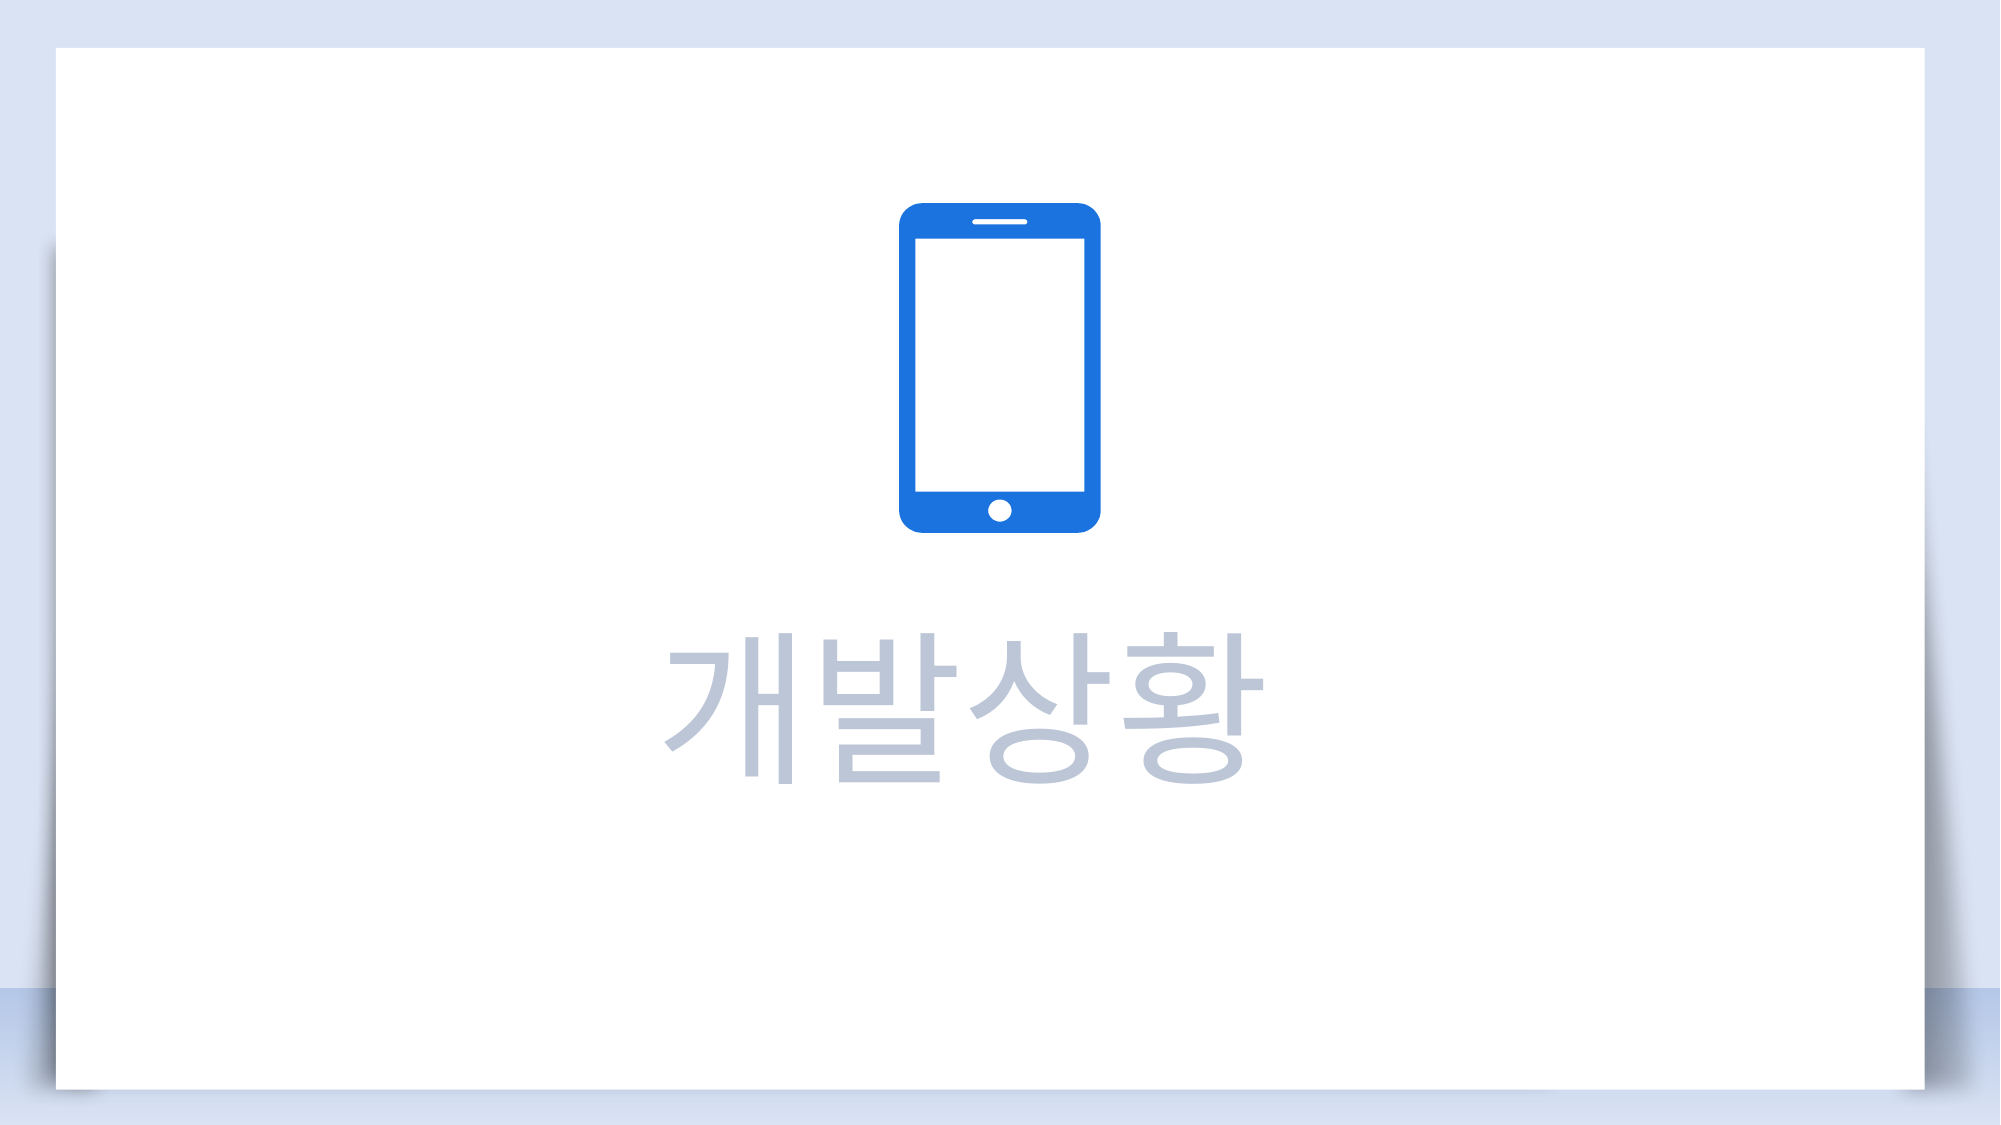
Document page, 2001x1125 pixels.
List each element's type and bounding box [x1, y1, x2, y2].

text_box [0, 0, 2000, 1125]
